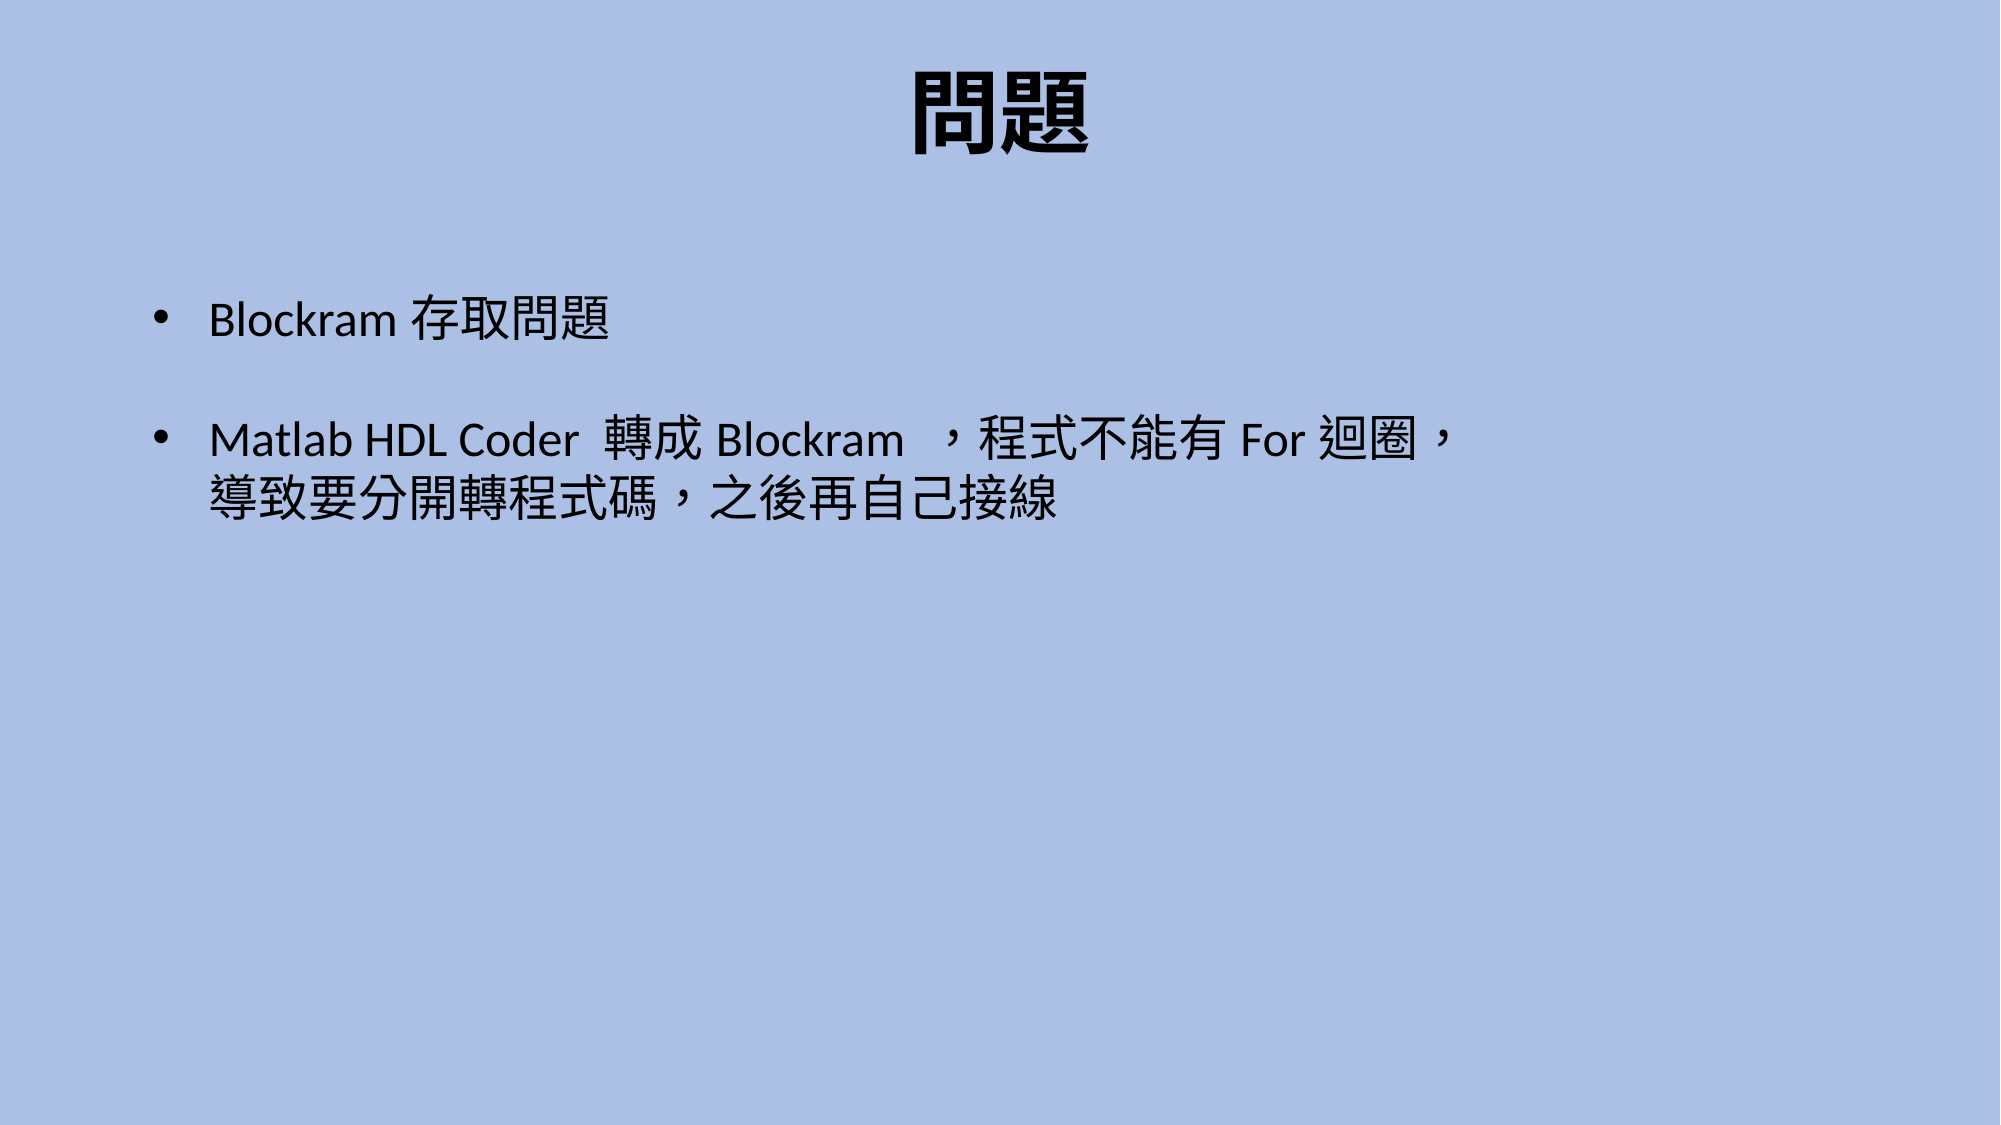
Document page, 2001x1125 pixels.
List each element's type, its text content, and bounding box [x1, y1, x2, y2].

text_box Blockram存取問題 Matlab HDL Coder 轉成Blockram ，程式不能有For迴圈，導致要分開轉程式碼，之後再自己接線 [137, 278, 1463, 534]
text_box 問題 [137, 59, 1863, 178]
